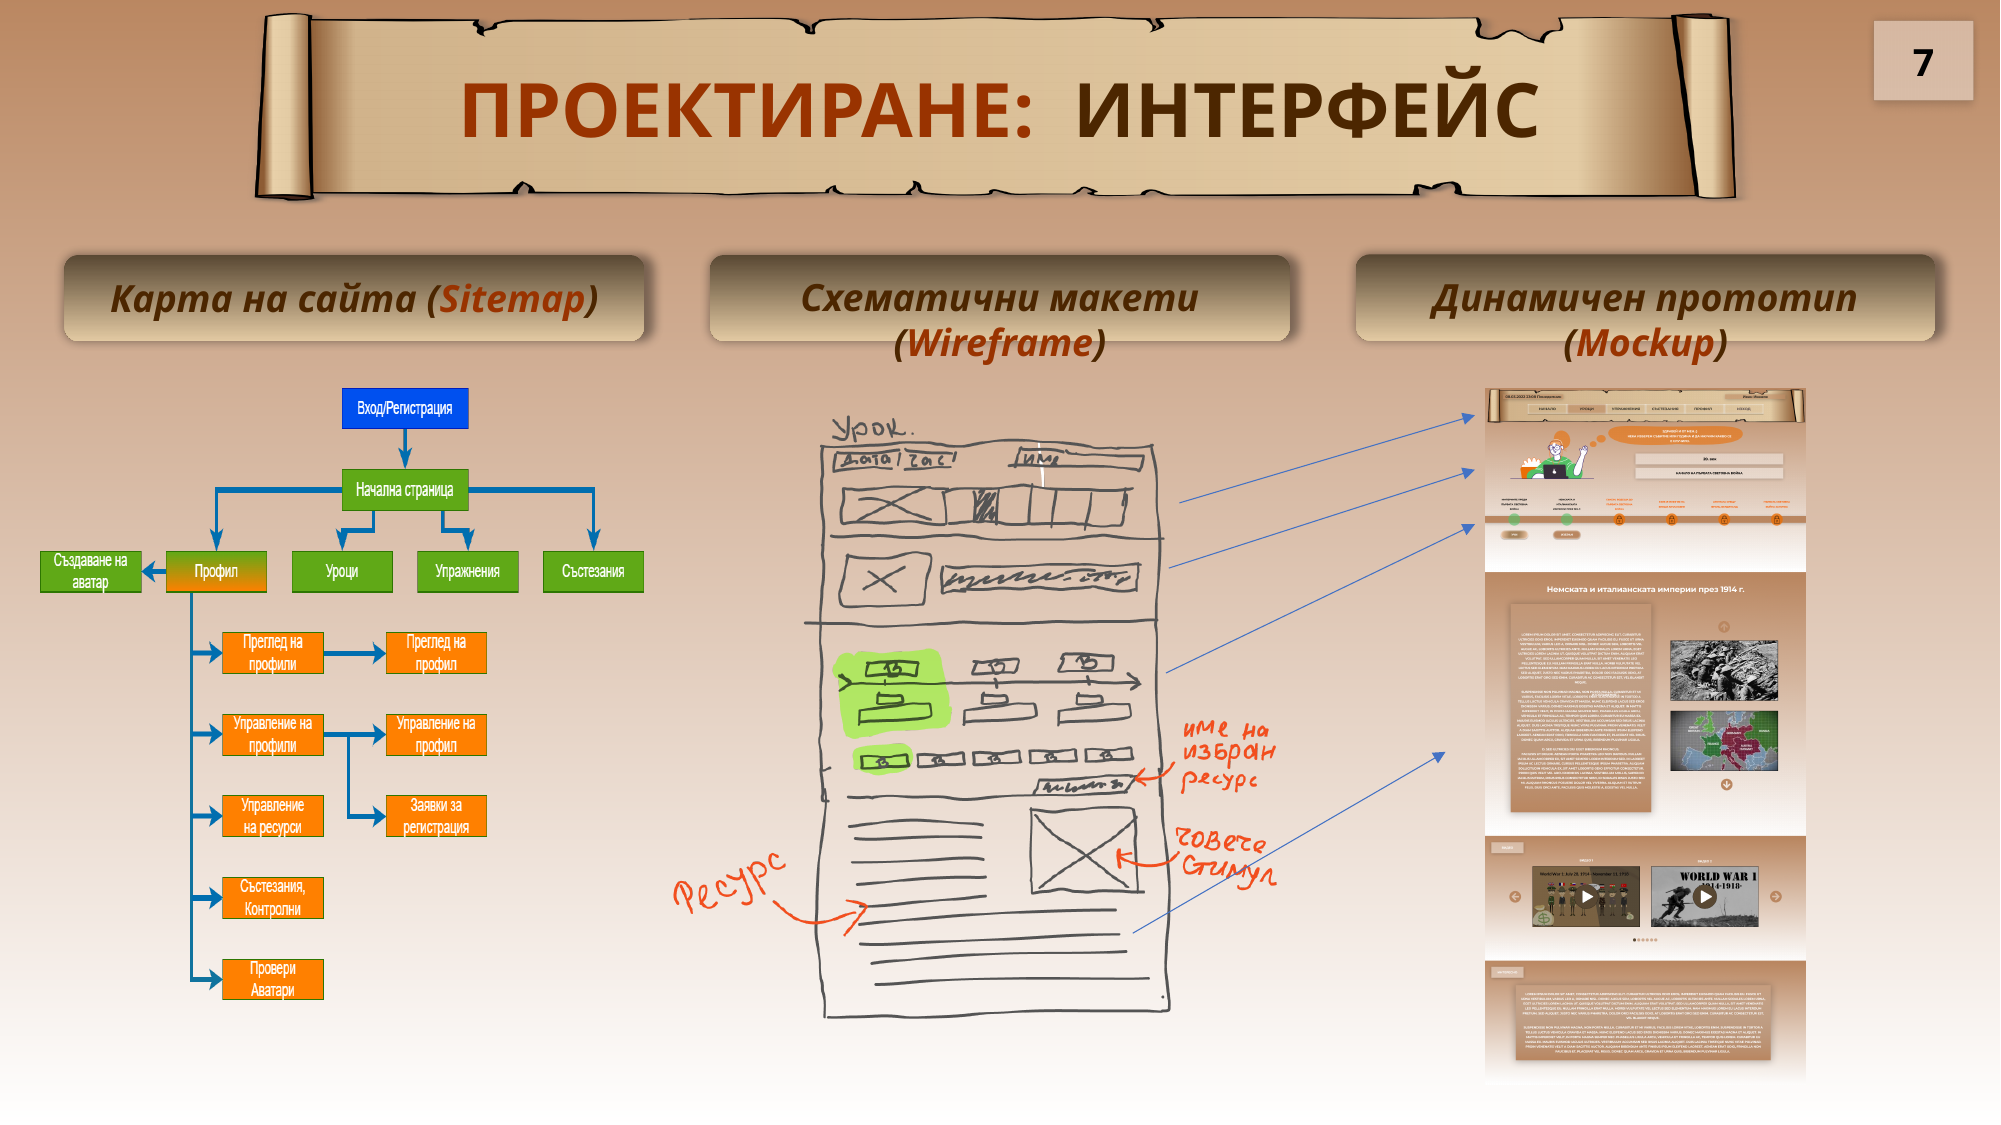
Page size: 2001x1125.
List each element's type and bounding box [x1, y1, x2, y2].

text_box [1865, 9, 1982, 116]
text_box [1355, 254, 1936, 1085]
text_box [1132, 415, 1475, 934]
text_box [40, 254, 656, 1003]
text_box [673, 254, 1290, 1020]
picture [247, 0, 1753, 232]
